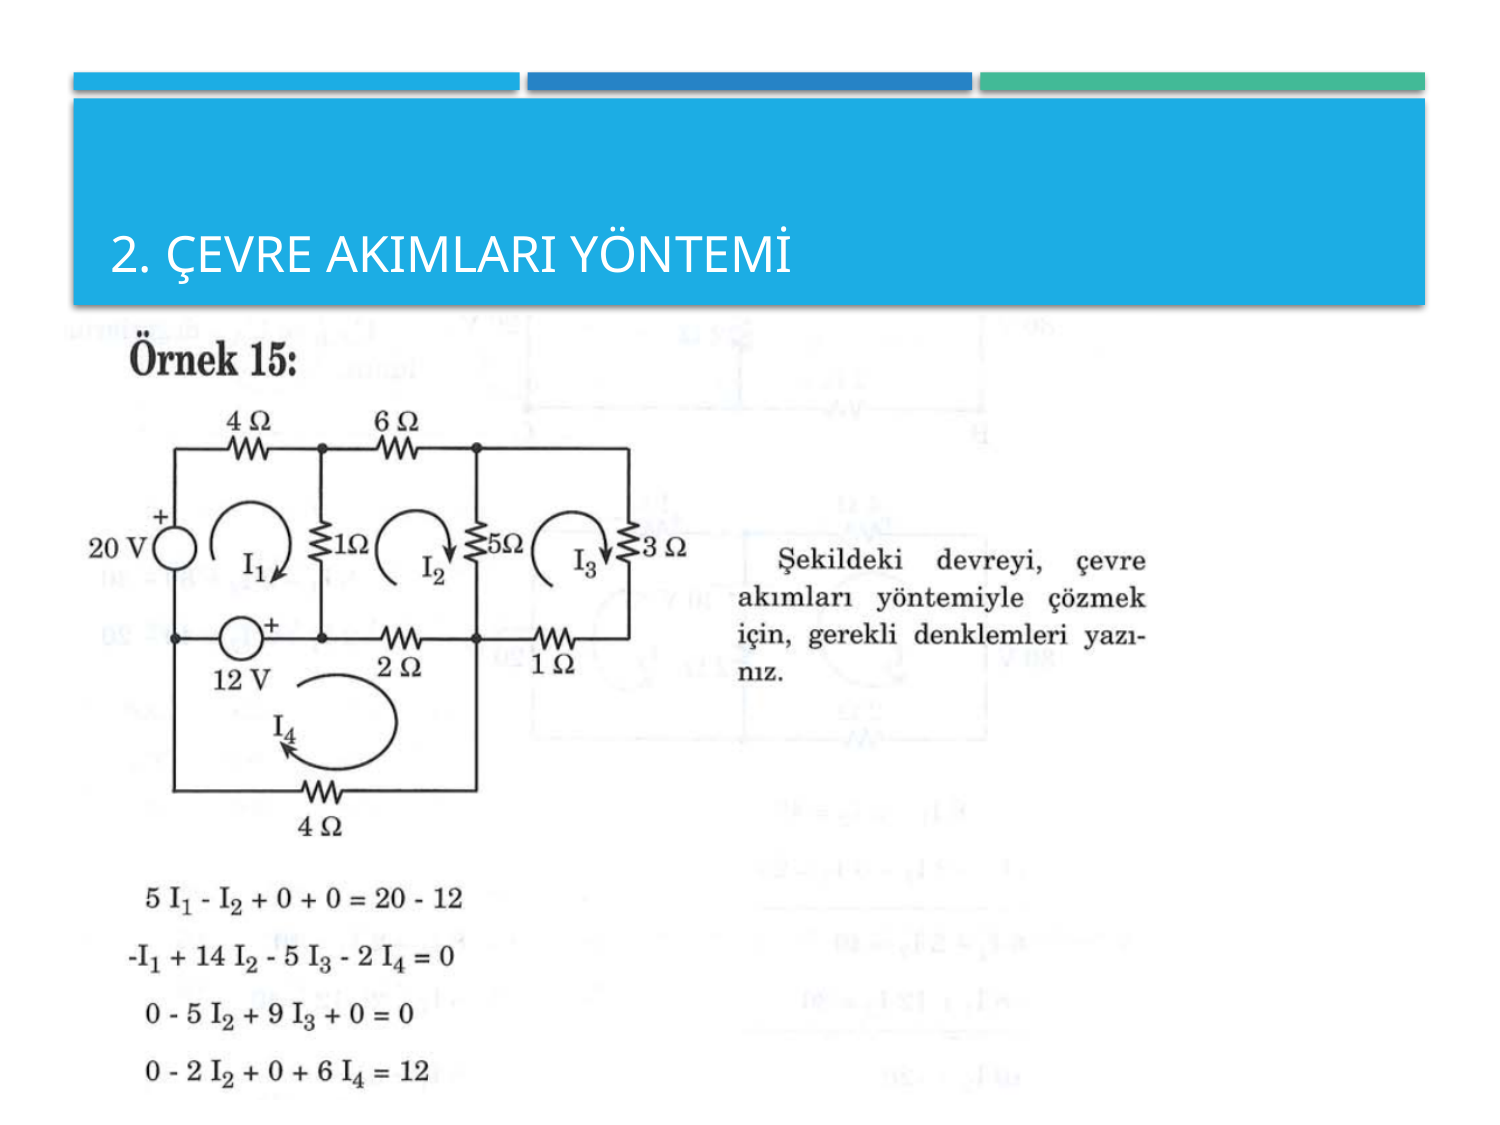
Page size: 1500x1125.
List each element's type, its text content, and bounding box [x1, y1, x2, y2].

title 2. Çevre akımları yöntemi [95, 112, 1406, 291]
picture [63, 315, 1157, 1101]
